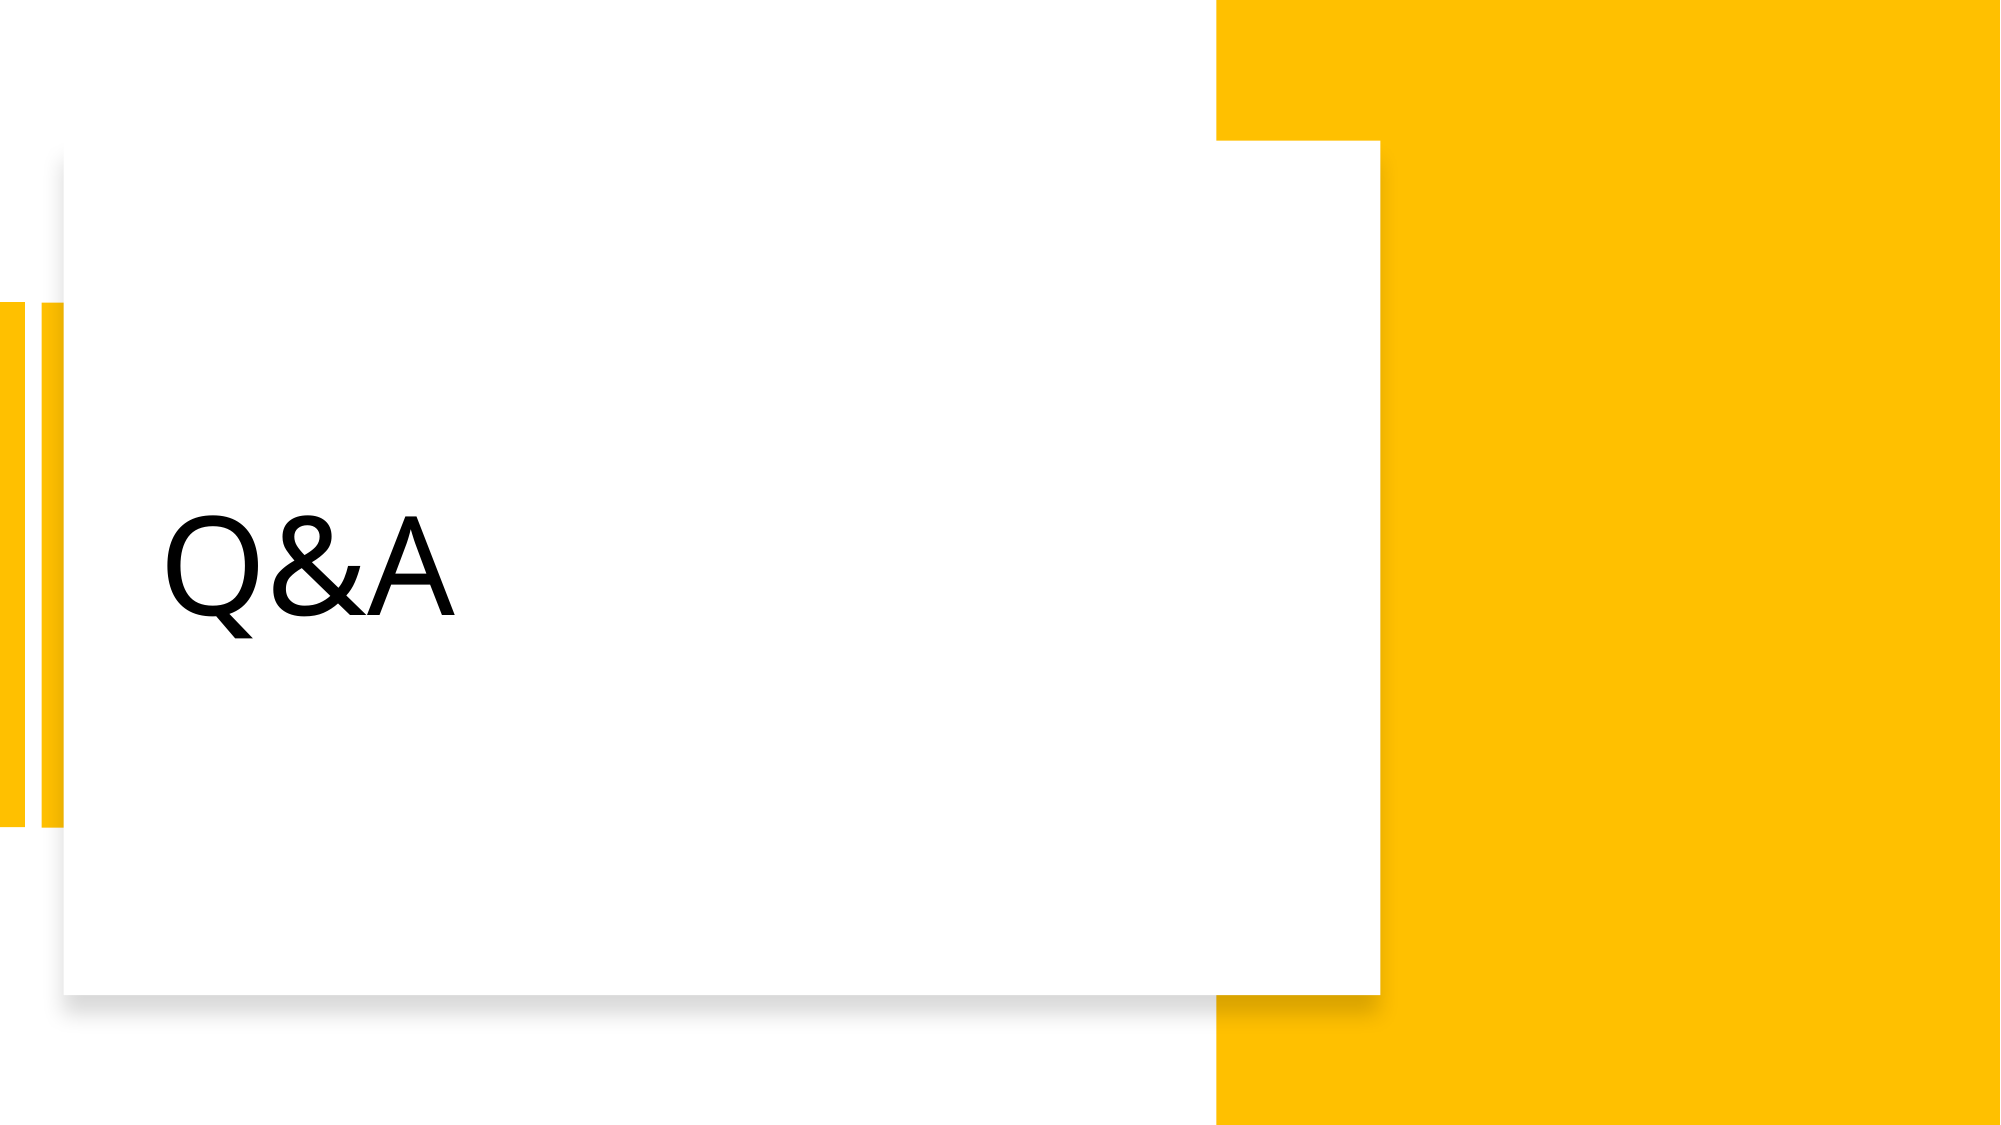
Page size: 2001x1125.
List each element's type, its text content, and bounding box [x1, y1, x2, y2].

text_box [0, 0, 1215, 1125]
text_box [63, 140, 1381, 996]
title Q&A [144, 241, 1311, 901]
text_box [41, 302, 53, 829]
text_box [0, 301, 26, 828]
text_box [1215, 0, 2000, 1125]
